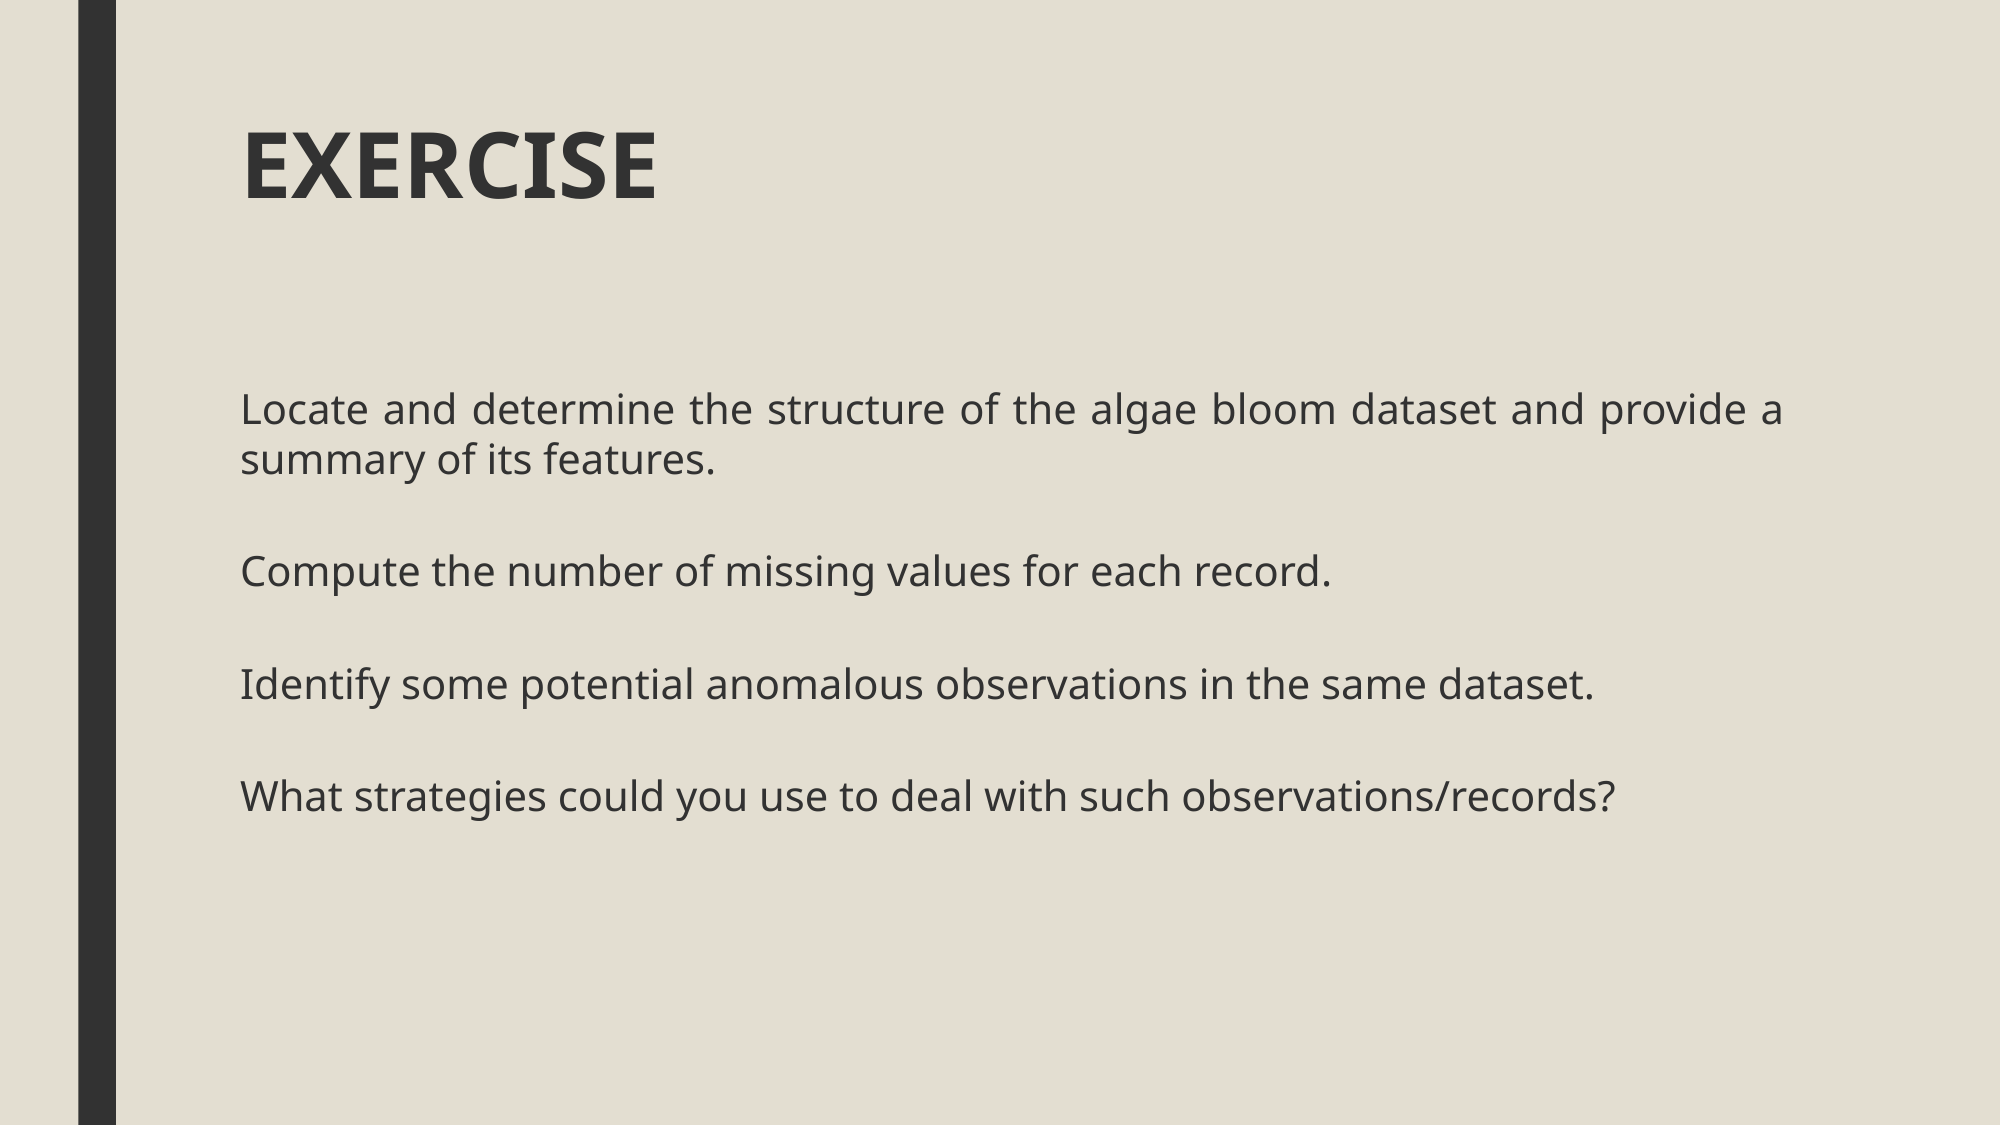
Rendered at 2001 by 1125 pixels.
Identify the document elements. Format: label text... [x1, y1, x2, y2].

title EXERCISE [225, 112, 1800, 357]
list Locate and determine the structure of the algae bloom dataset and provide a summary of its features. Compute the number of missing values for each record. Identify some potential anomalous observations in the same dataset. What strategies could you use to deal with such observations/records? [225, 375, 1800, 963]
